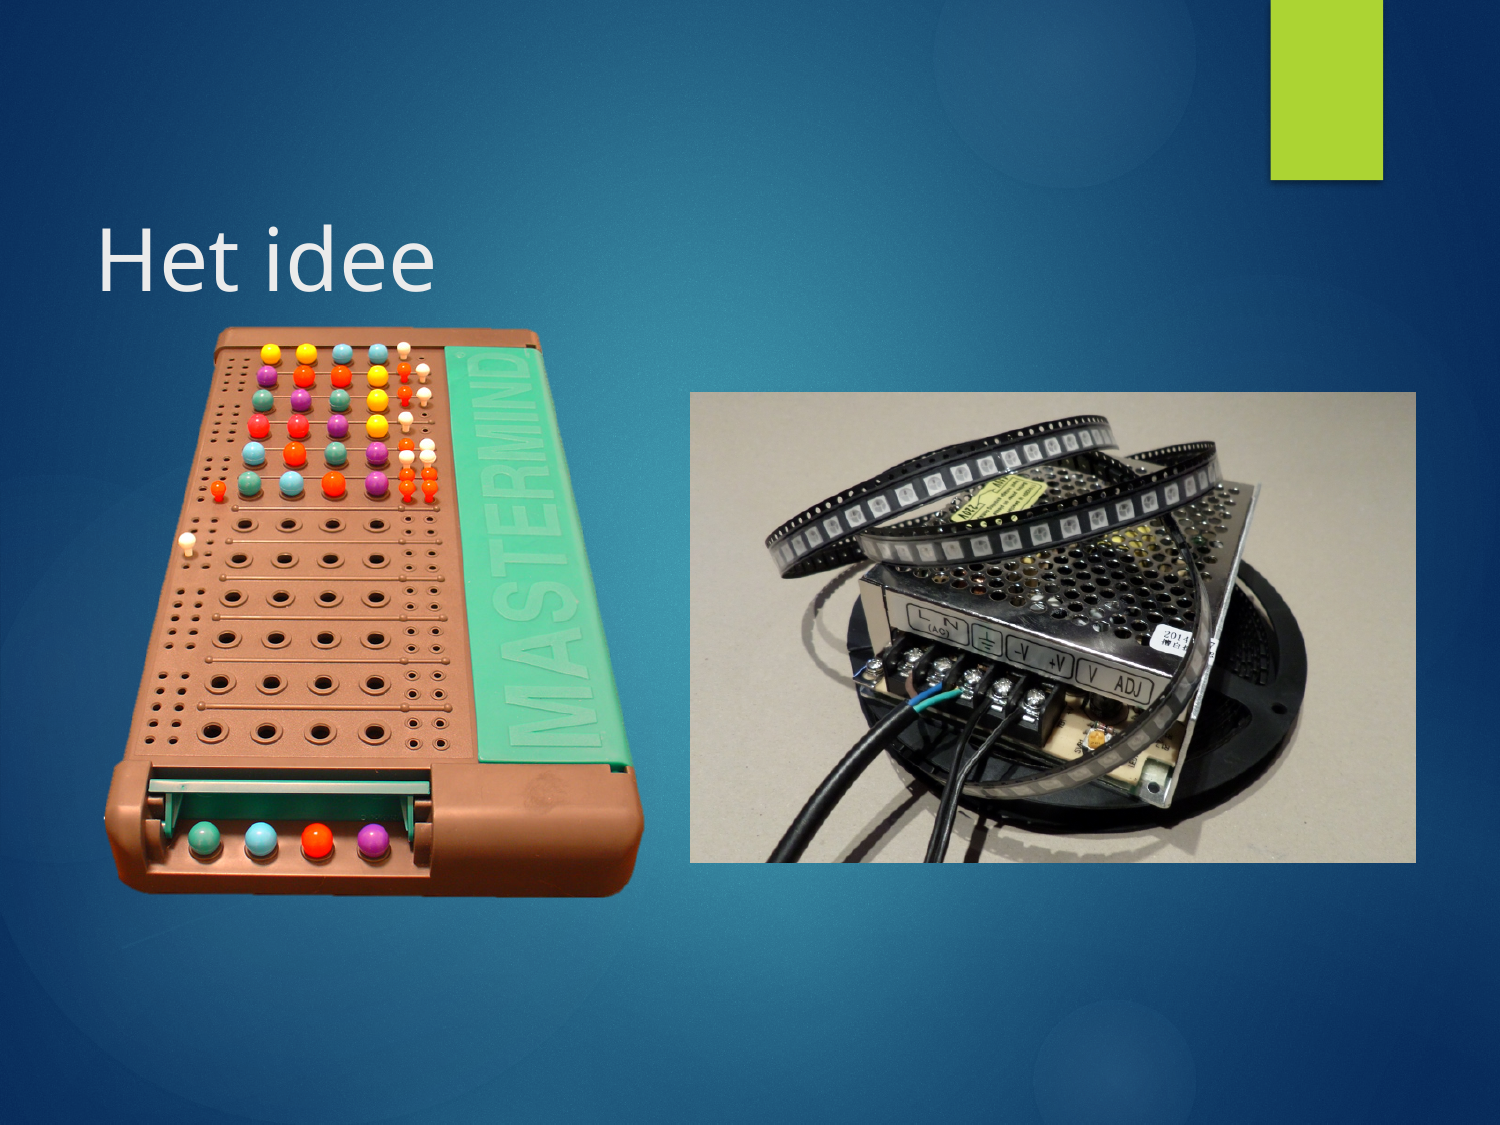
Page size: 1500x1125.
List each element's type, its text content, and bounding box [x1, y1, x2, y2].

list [92, 318, 650, 911]
title Het idee [79, 196, 1237, 369]
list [690, 392, 1416, 863]
